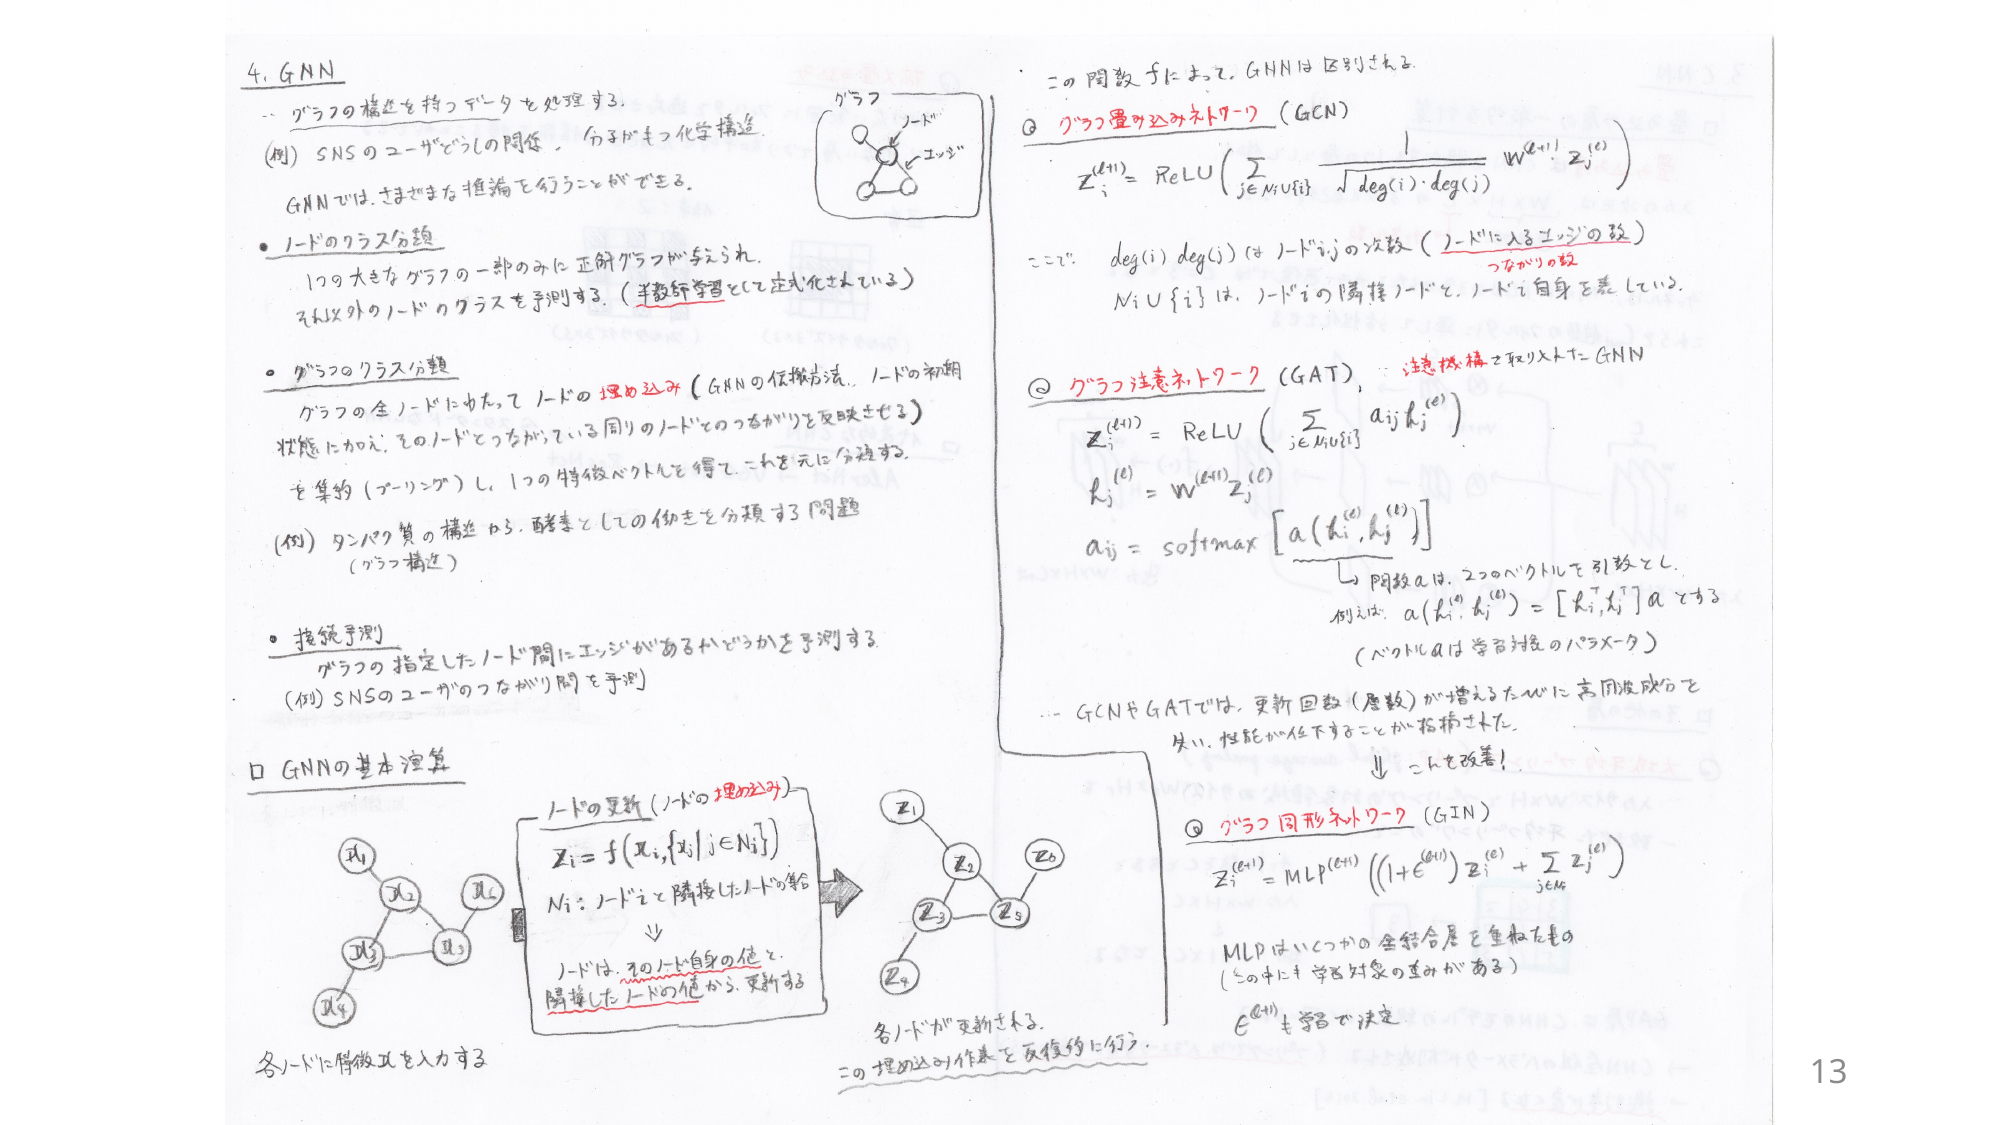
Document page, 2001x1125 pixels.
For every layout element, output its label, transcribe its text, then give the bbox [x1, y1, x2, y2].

slide_number 13 [1775, 1042, 1863, 1103]
picture [225, 0, 1775, 1125]
